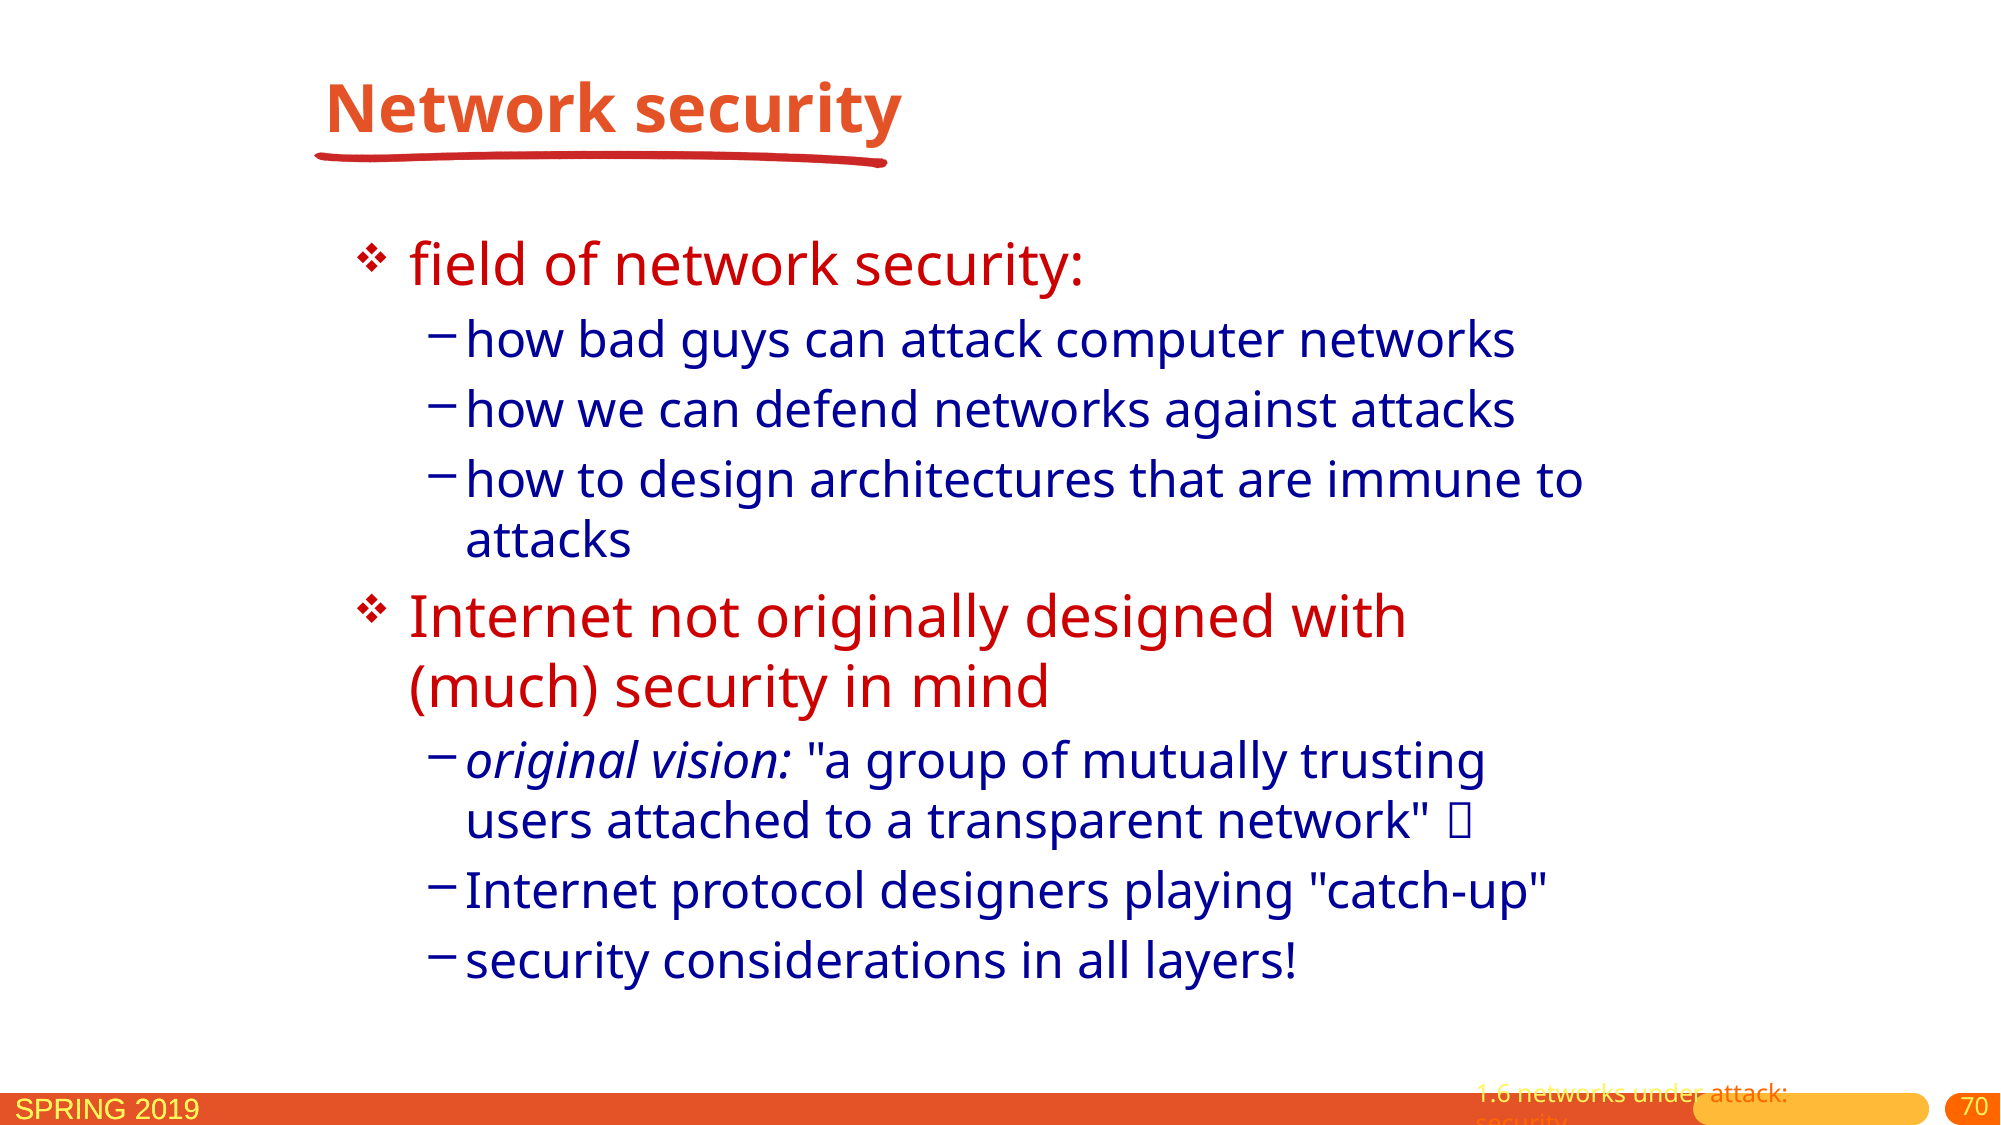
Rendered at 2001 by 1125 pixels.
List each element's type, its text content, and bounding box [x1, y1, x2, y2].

footer 1.6 networks under attack: security [1460, 1091, 1901, 1123]
list field of network security: how bad guys can attack computer networks how we can defend networks against attacks how to design architectures that are immune to attacks Internet not originally designed with (much) security in mind original vision: "a group of mutually trusting users attached to a transparent network"  Internet protocol designers playing "catch-up" security considerations in all layers! [338, 219, 1614, 1060]
picture [311, 146, 894, 173]
slide_number 70 [1944, 1092, 2000, 1125]
title Network security [309, 11, 932, 200]
